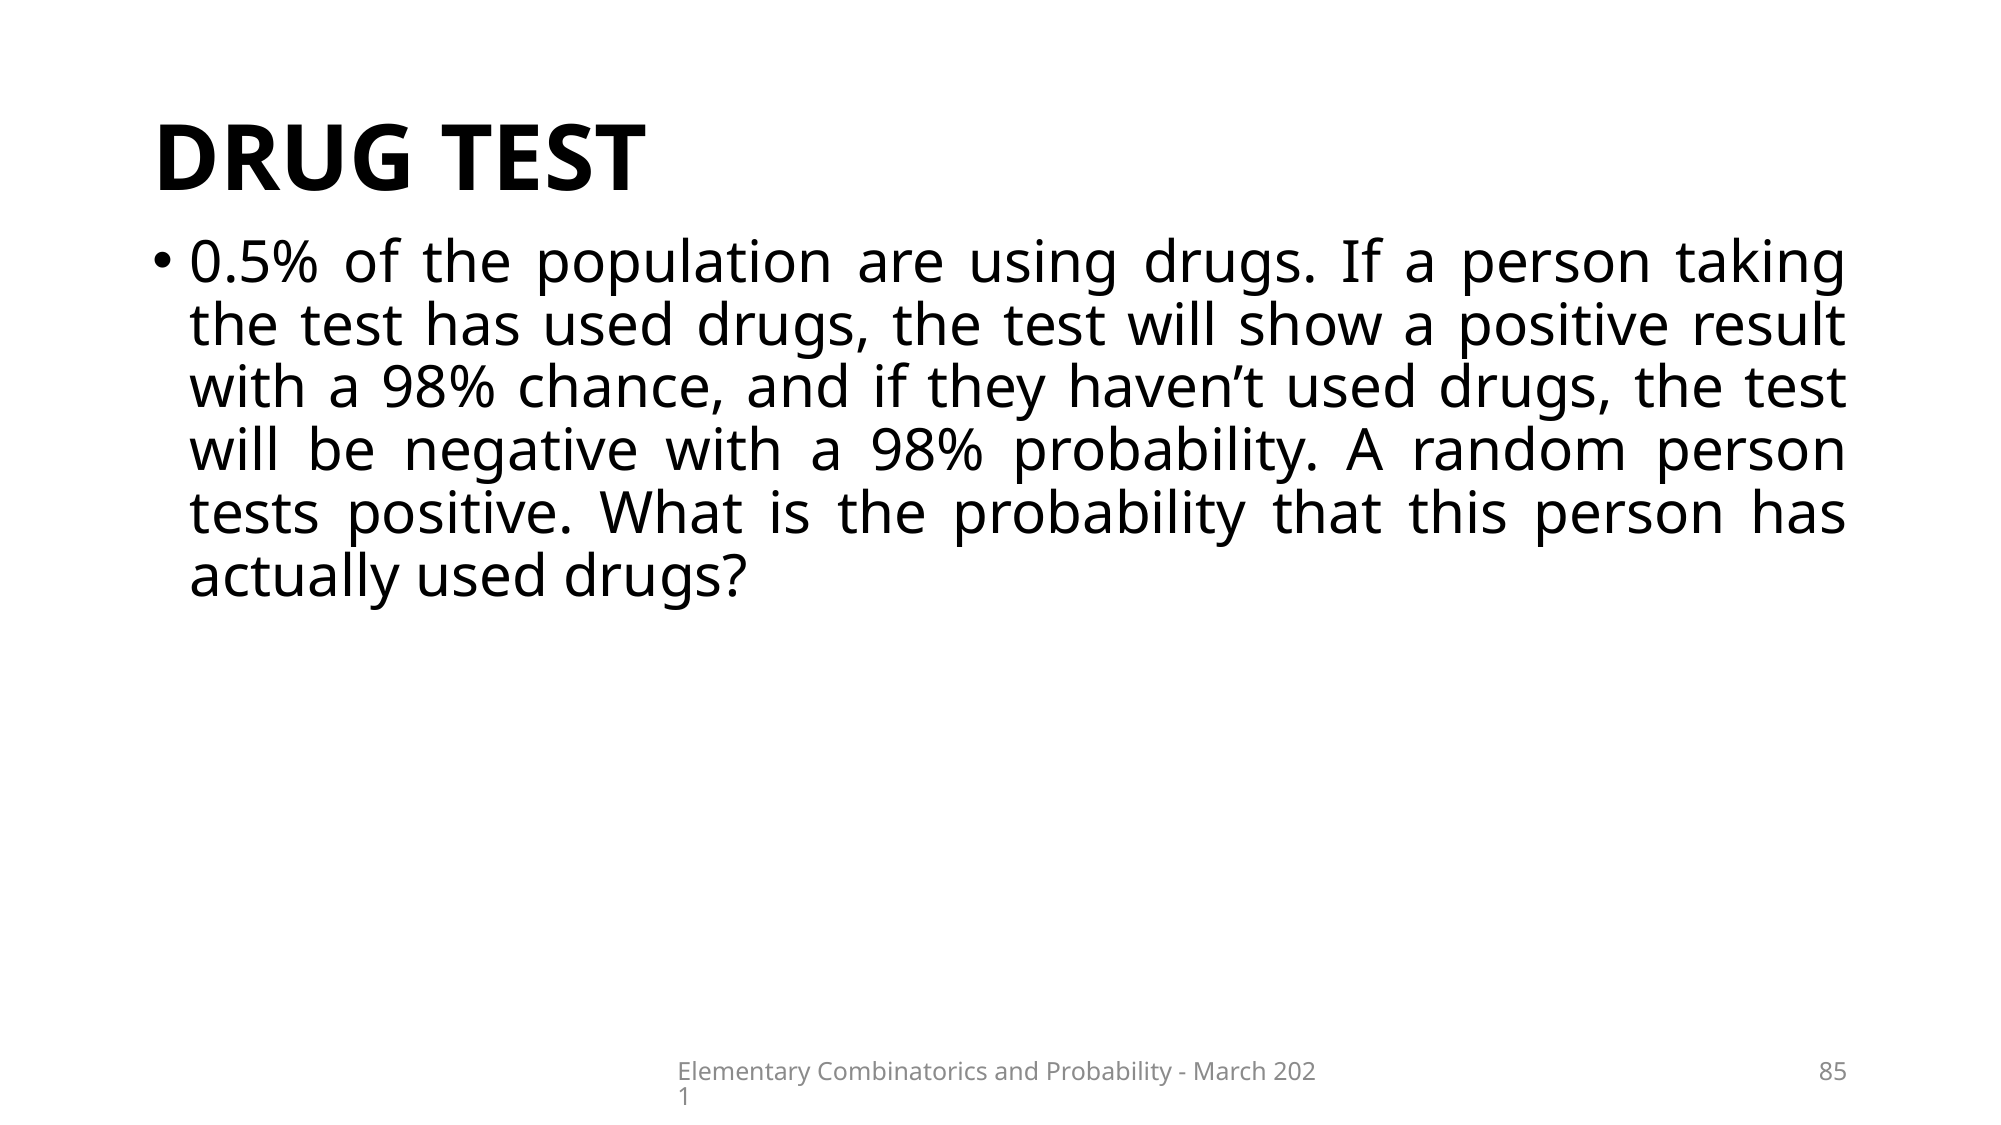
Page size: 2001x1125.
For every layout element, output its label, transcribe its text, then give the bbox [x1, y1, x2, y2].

slide_number 85 [1412, 1042, 1863, 1103]
title Drug test [137, 52, 1863, 270]
footer Elementary Combinatorics and Probability - March 2021 [662, 1042, 1338, 1103]
